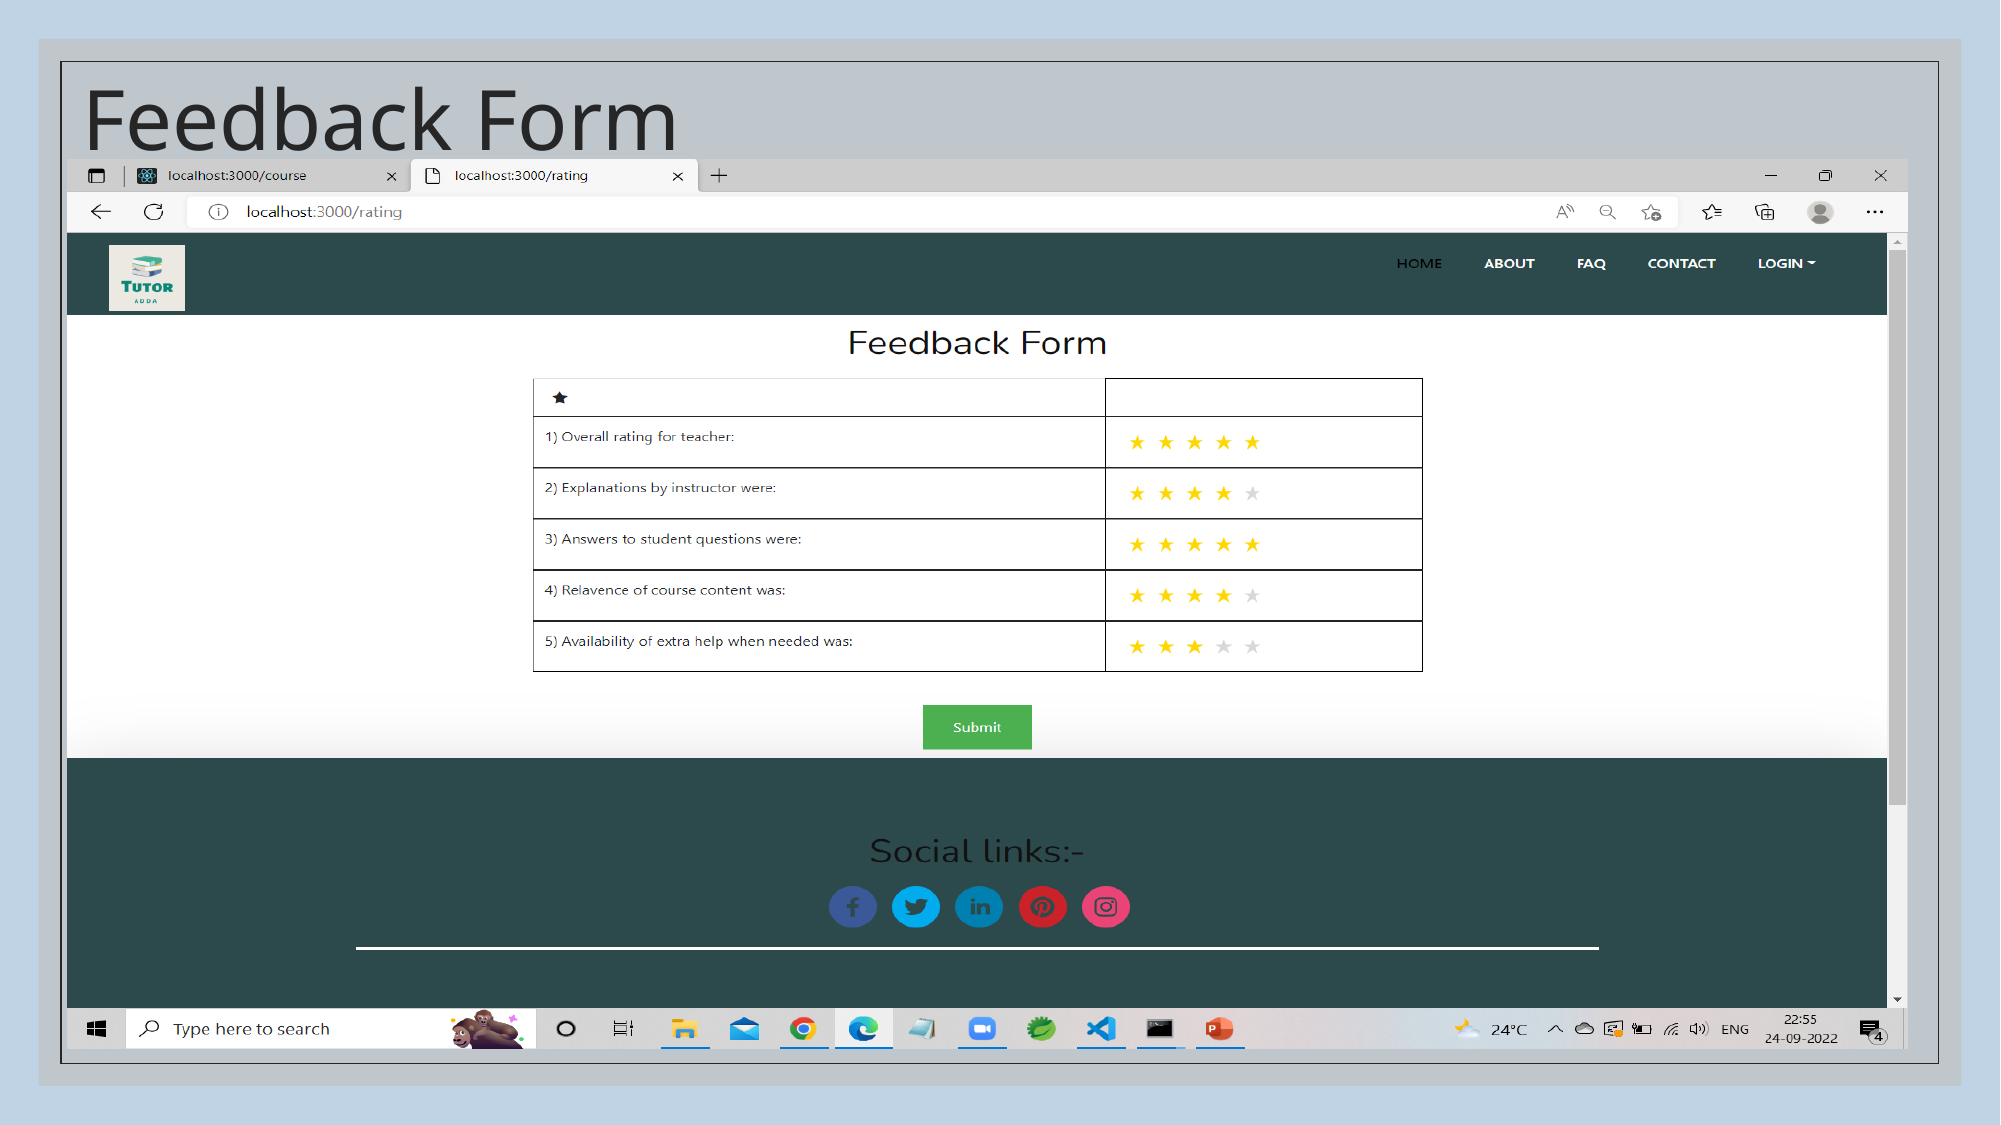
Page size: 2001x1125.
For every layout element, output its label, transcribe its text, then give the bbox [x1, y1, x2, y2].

picture [67, 159, 1908, 1049]
title Feedback Form [67, 10, 1718, 154]
